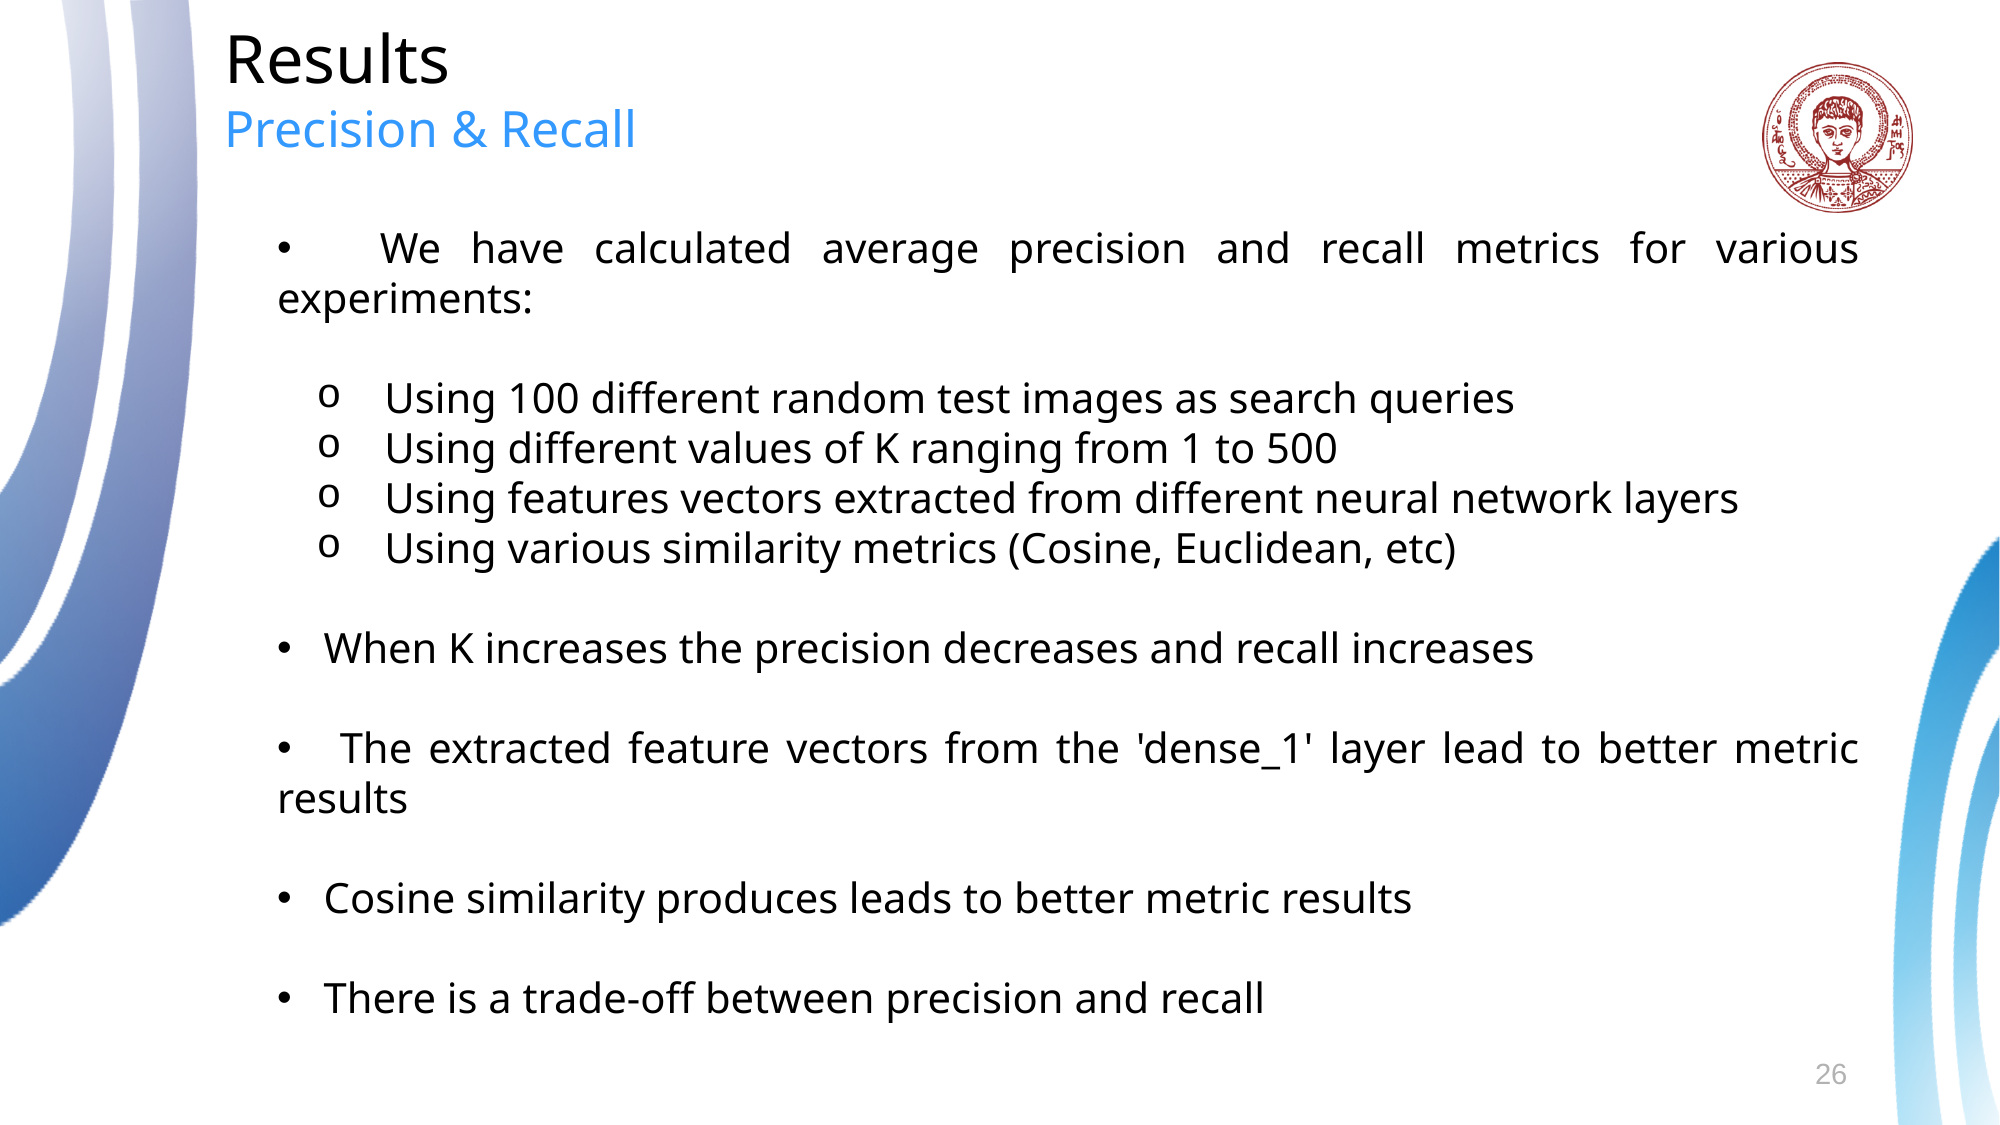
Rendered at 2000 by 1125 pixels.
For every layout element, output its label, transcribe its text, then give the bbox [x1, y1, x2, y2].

picture [0, 0, 2000, 1125]
text_box We have calculated average precision and recall metrics for various experiments: Using 100 different random test images as search queries Using different values of K ranging from 1 to 500 Using features vectors extracted from different neural network layers Using various similarity metrics (Cosine, Euclidean, etc) When K increases the precision decreases and recall increases The extracted feature vectors from the 'dense_1' layer lead to better metric results Cosine similarity produces leads to better metric results There is a trade-off between precision and recall [262, 214, 1875, 1030]
slide_number 26 [1412, 1042, 1863, 1103]
text_box Results Precision & Recall [224, 0, 2000, 175]
